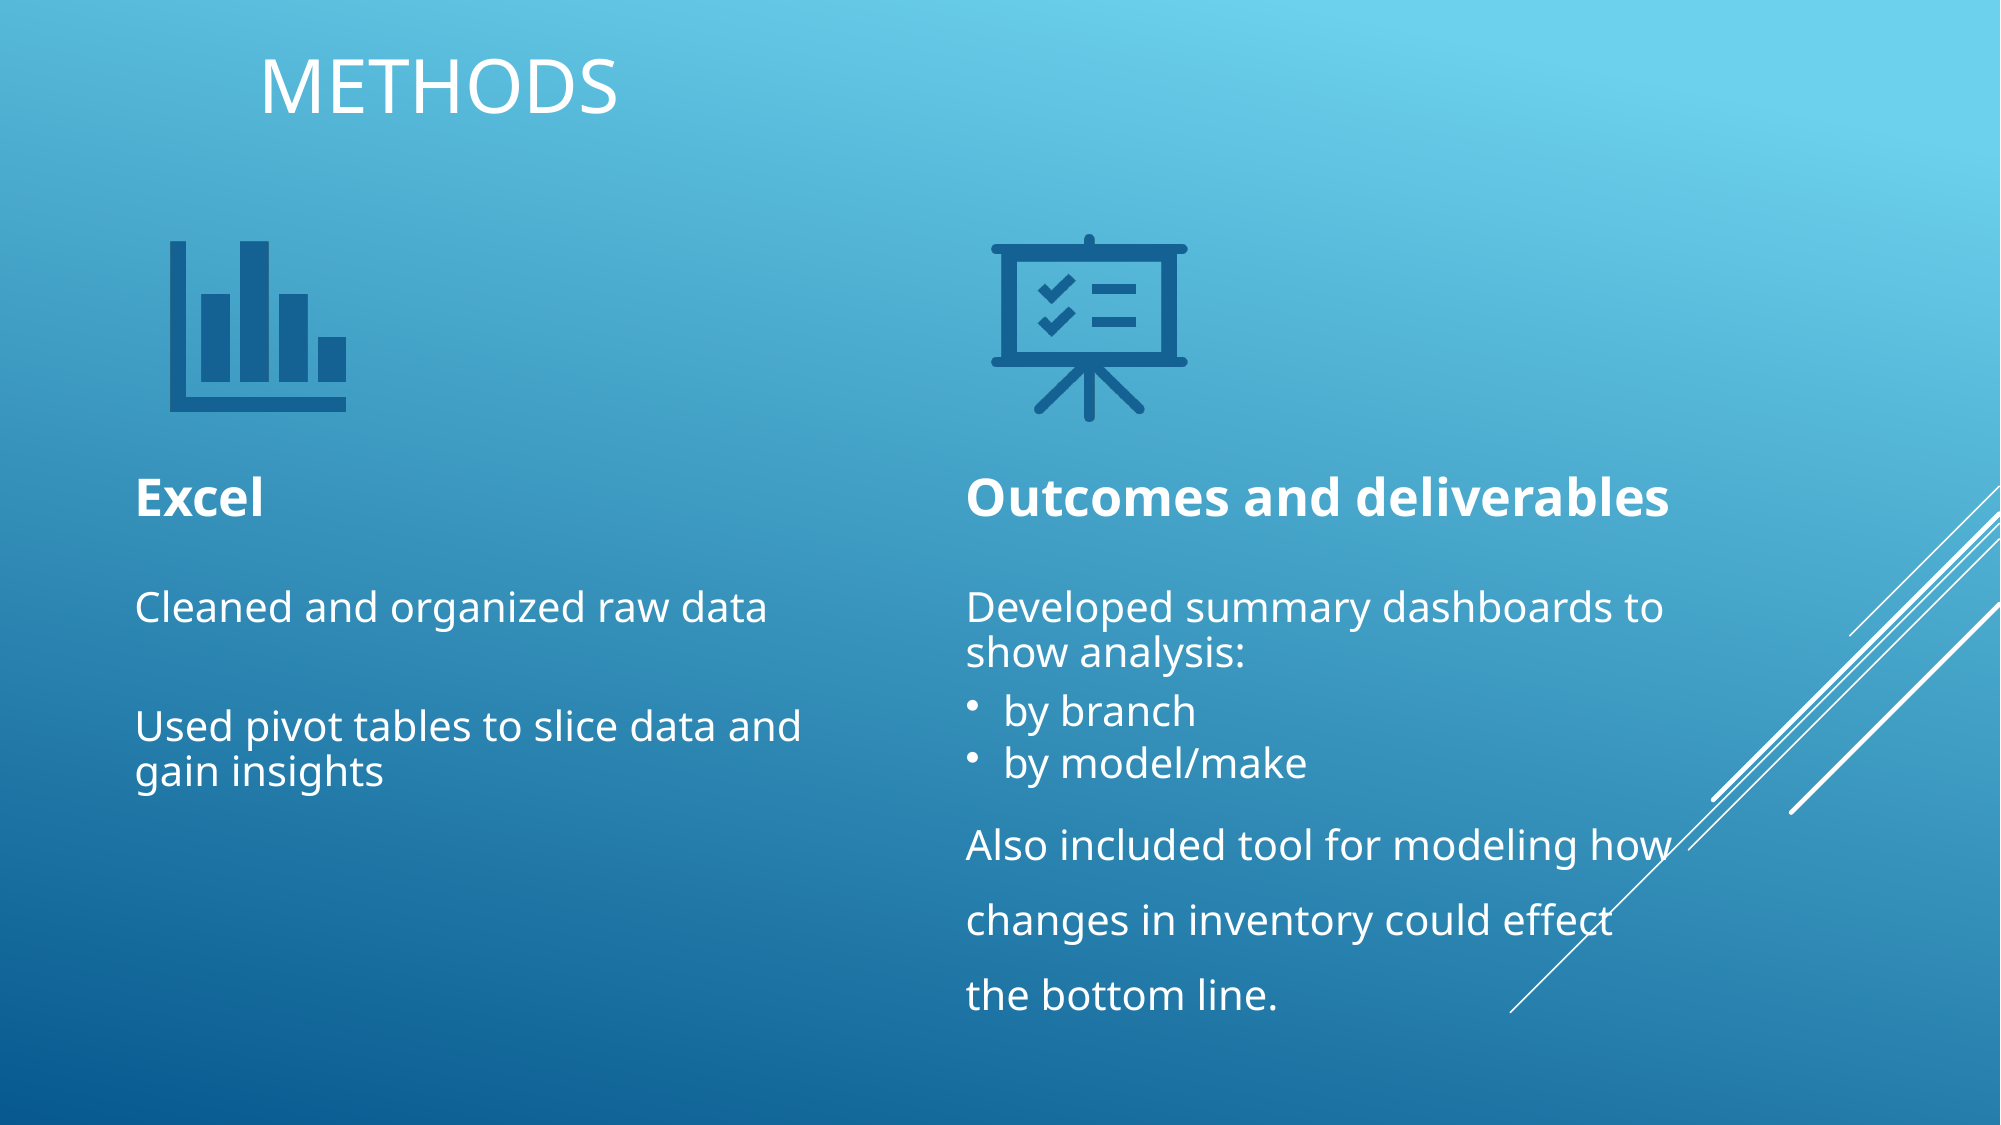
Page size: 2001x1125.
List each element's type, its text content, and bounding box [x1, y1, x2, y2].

title Methods [243, 0, 1644, 206]
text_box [15, 206, 1792, 801]
